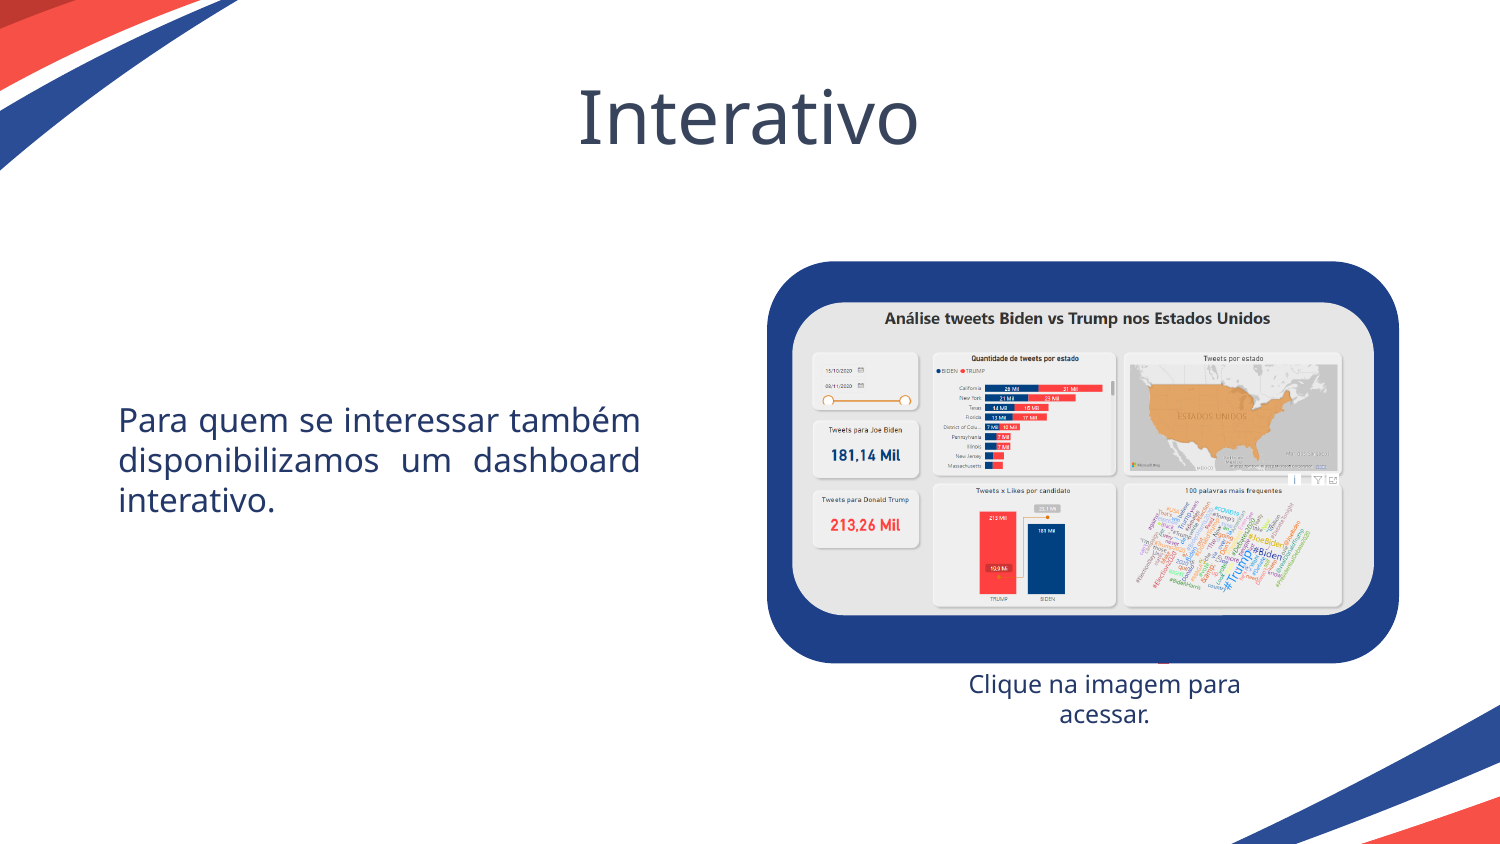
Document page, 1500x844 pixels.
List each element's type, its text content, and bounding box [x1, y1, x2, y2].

text_box Clique na imagem para acessar. [909, 684, 1301, 722]
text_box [793, 623, 1338, 676]
subtitle Para quem se interessar também disponibilizamos um dashboard interativo. [118, 353, 643, 565]
title Interativo [118, 67, 1382, 162]
picture [792, 302, 1375, 616]
text_box [767, 261, 1400, 663]
